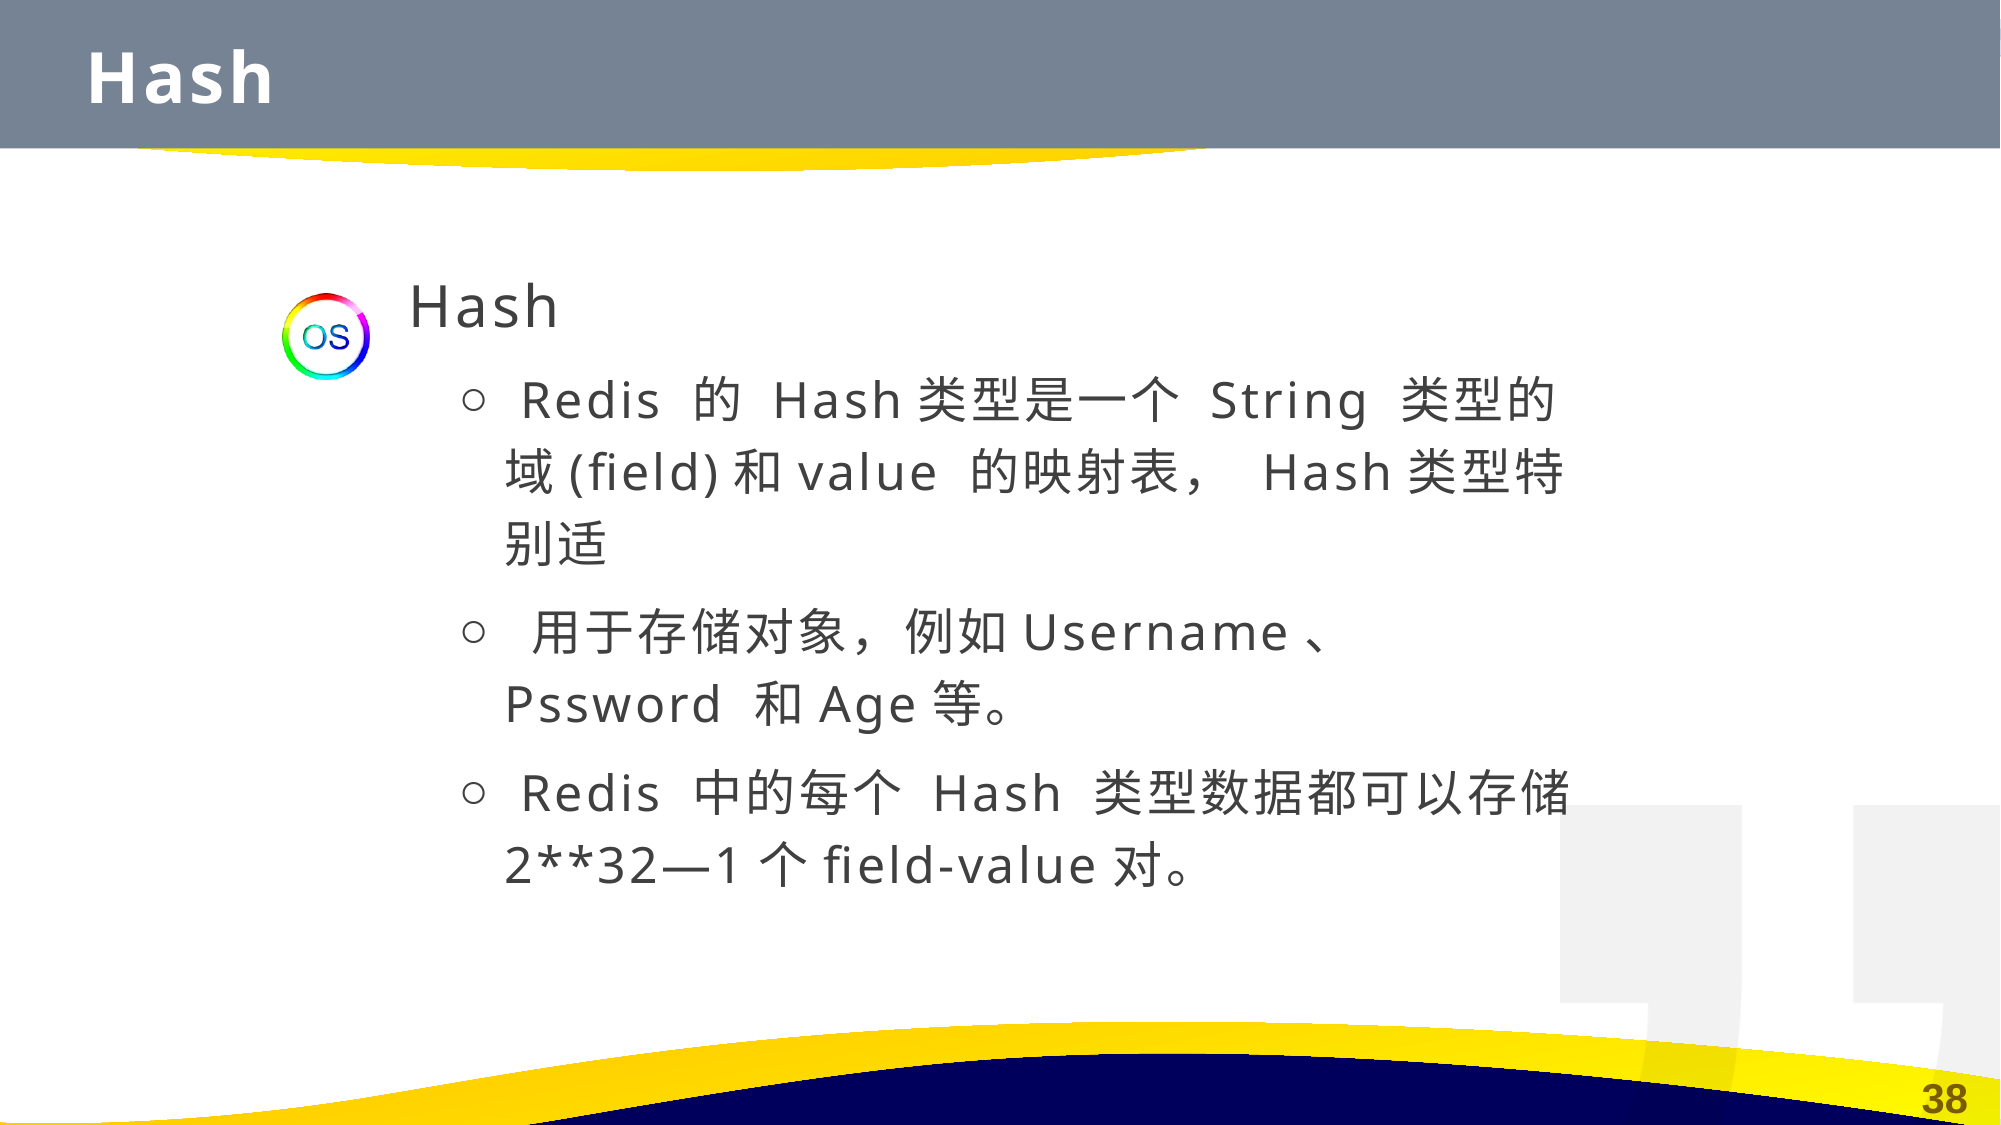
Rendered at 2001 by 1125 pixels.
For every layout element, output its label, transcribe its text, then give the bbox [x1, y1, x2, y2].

picture [282, 293, 370, 380]
text_box Hash [75, 24, 1925, 125]
text_box [0, 0, 2000, 149]
text_box Hash Redis 的 Hash类型是一个 String 类型的域(field)和value 的映射表， Hash类型特别适 用于存储对象，例如Username、 Pssword 和Age等。 Redis 中的每个 Hash 类型数据都可以存储2**32—1个field-value对。 [398, 342, 1602, 806]
picture [1560, 805, 2000, 1125]
